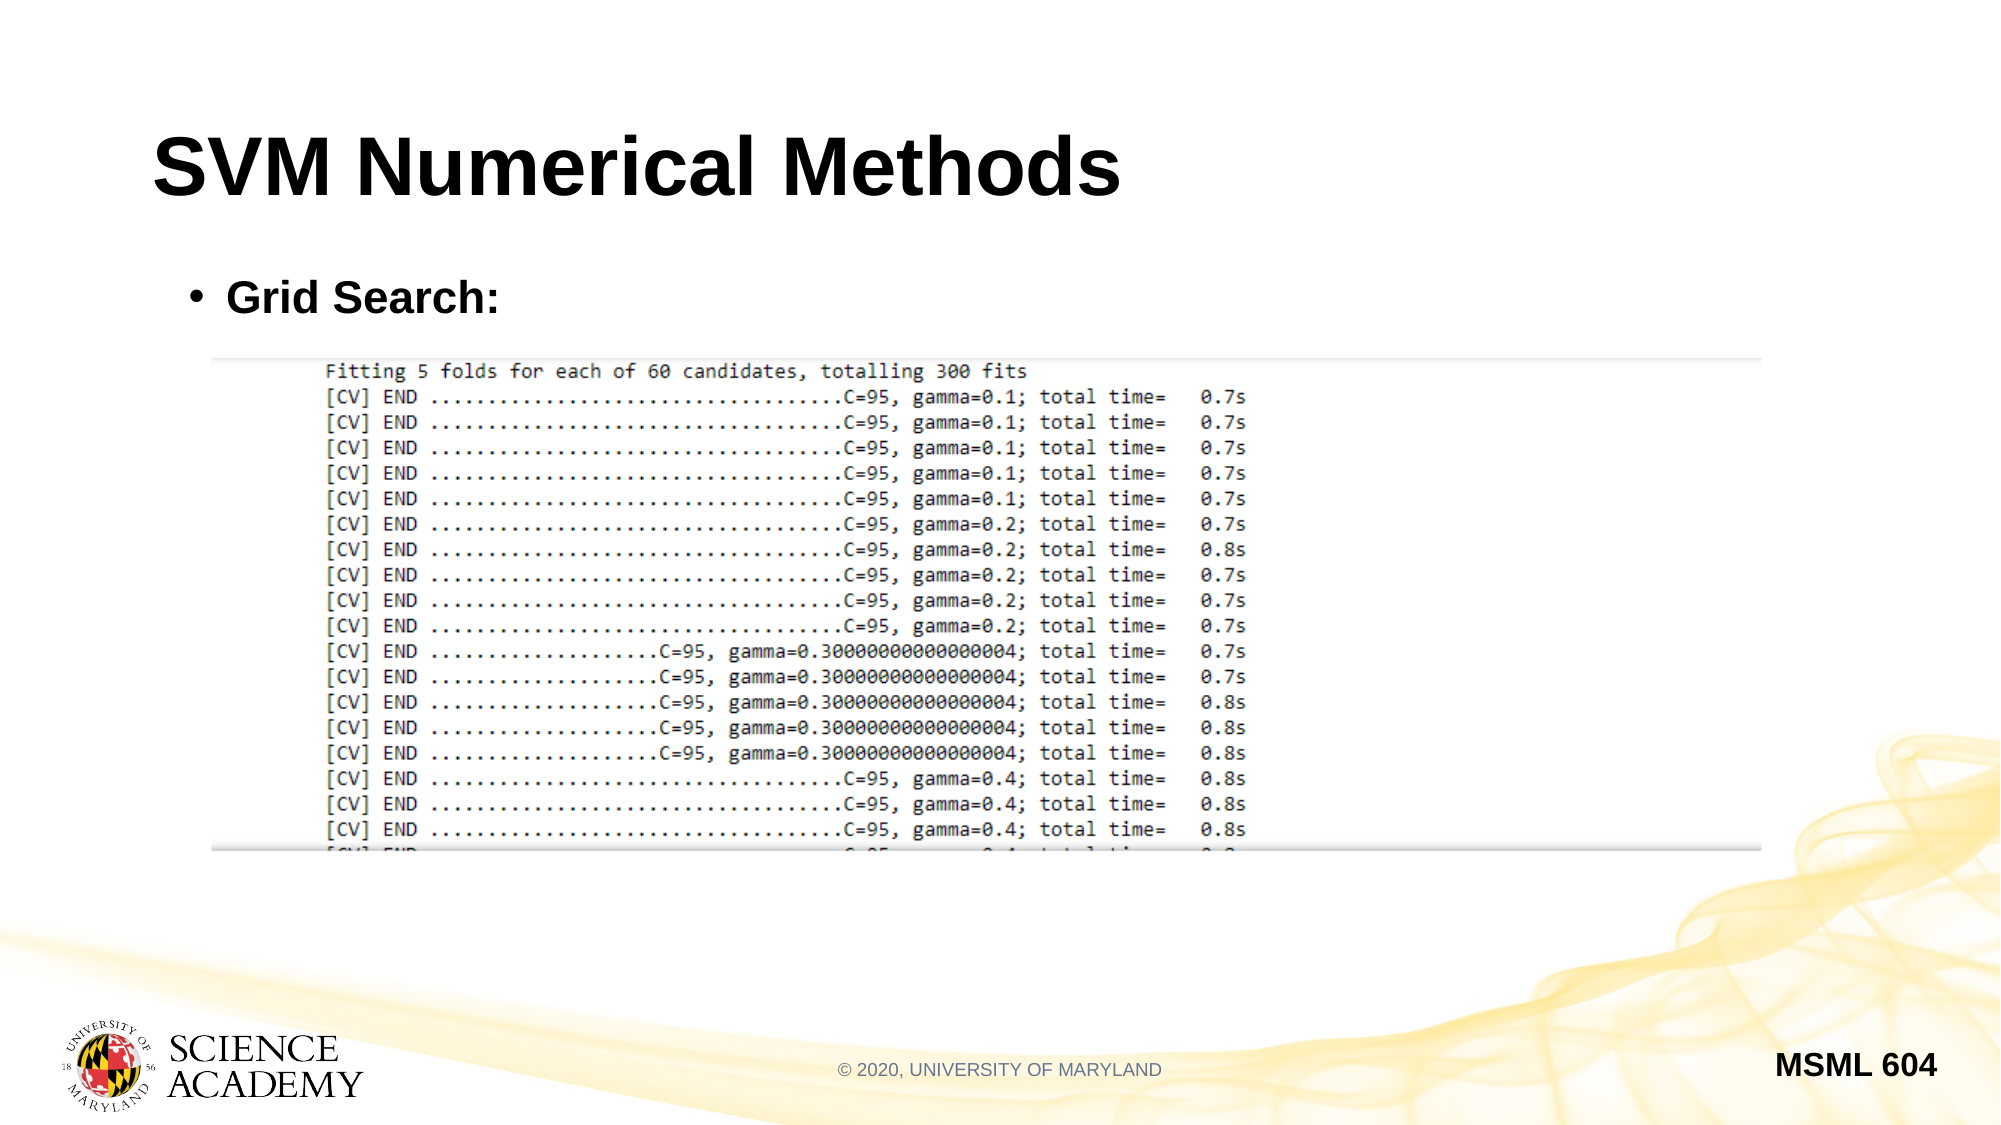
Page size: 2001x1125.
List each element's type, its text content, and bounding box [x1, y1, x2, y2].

text_box Grid Search: [173, 260, 1174, 331]
picture [0, 358, 2000, 1125]
title SVM Numerical Methods [137, 59, 1863, 278]
